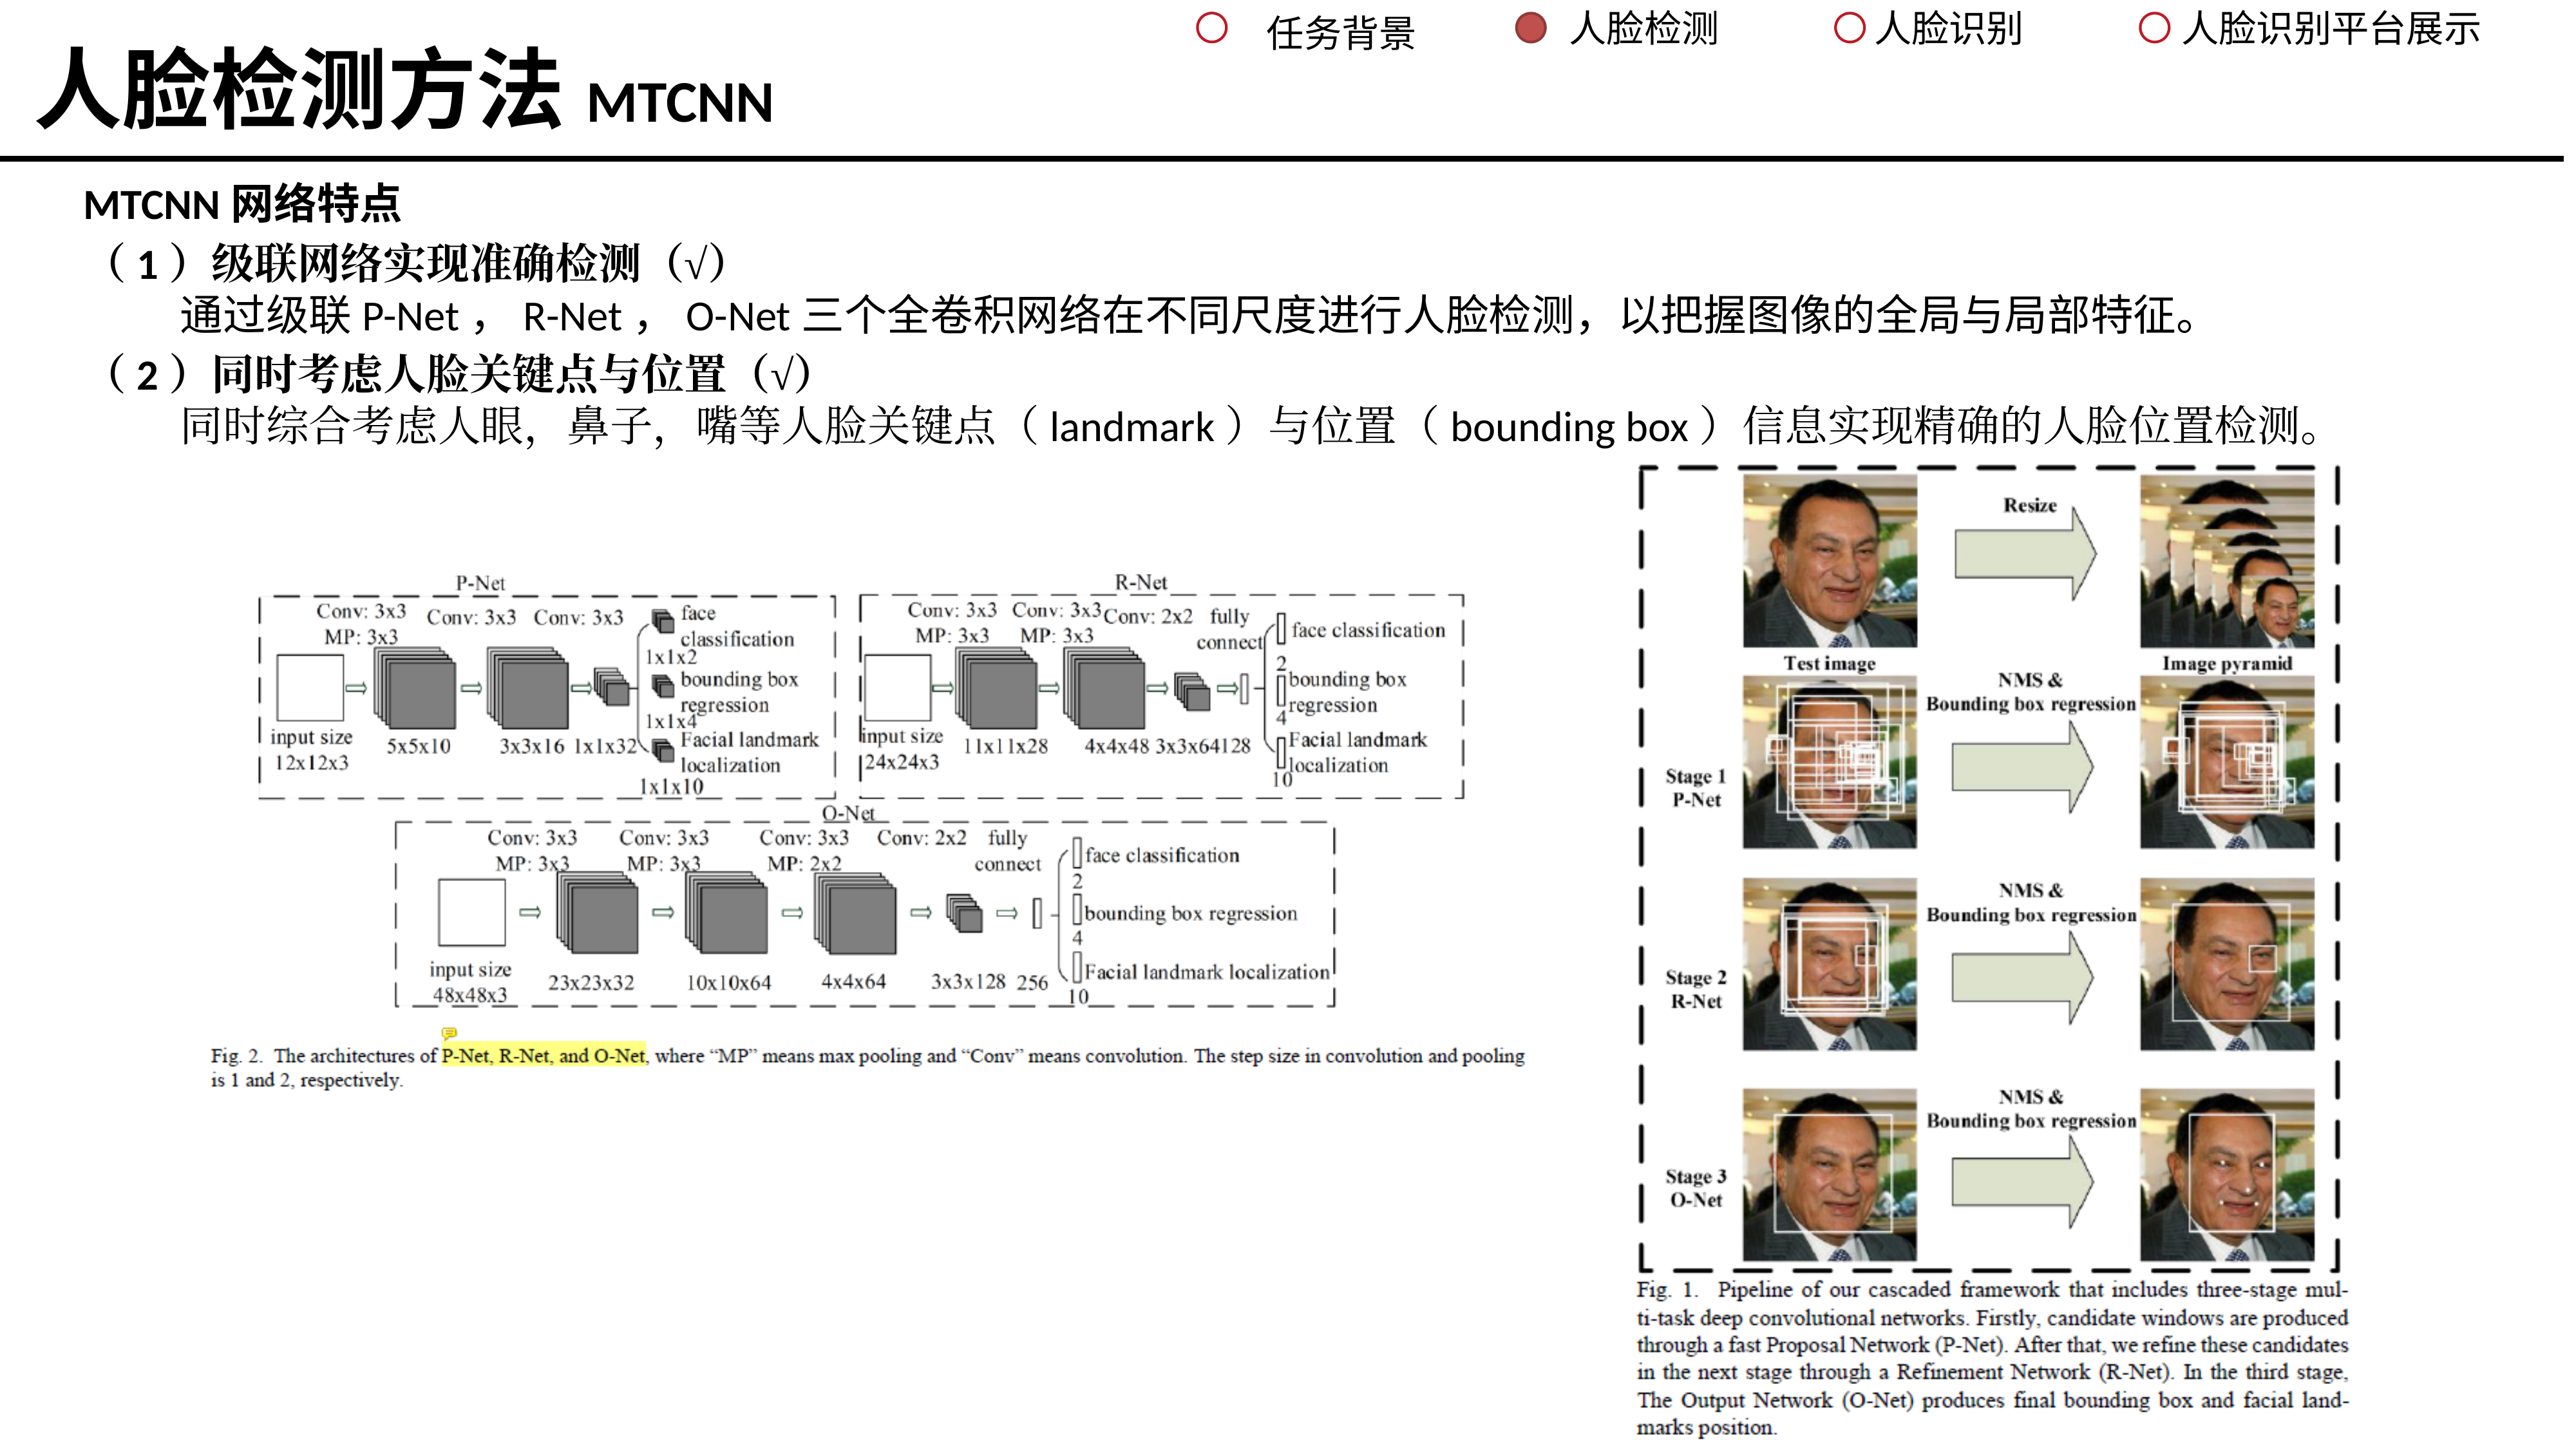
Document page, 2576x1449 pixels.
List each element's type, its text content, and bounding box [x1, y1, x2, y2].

text_box [2139, 12, 2171, 44]
text_box 人脸识别平台展示 [2172, 0, 2544, 100]
text_box 人脸识别 [1864, 0, 2081, 55]
text_box 任务背景 [1257, 5, 1440, 60]
text_box [1515, 12, 1547, 44]
picture [1615, 453, 2362, 1444]
picture [168, 552, 1564, 1111]
text_box [1834, 12, 1866, 44]
text_box 人脸检测 [1560, 0, 1864, 55]
text_box 人脸检测方法MTCNN [24, 28, 1046, 144]
text_box MTCNN网络特点 （1）级联网络实现准确检测（√） 通过级联P-Net，R-Net，O-Net三个全卷积网络在不同尺度进行人脸检测，以把握图像的全局与局部特征。 （2）同时考虑人脸关键点与位置（√） 同时综合考虑人眼，鼻子，嘴等人脸关键点（landmark）与位置（bounding box）信息实现精确的人脸位置检测。 [73, 171, 2447, 441]
text_box [1196, 12, 1228, 44]
